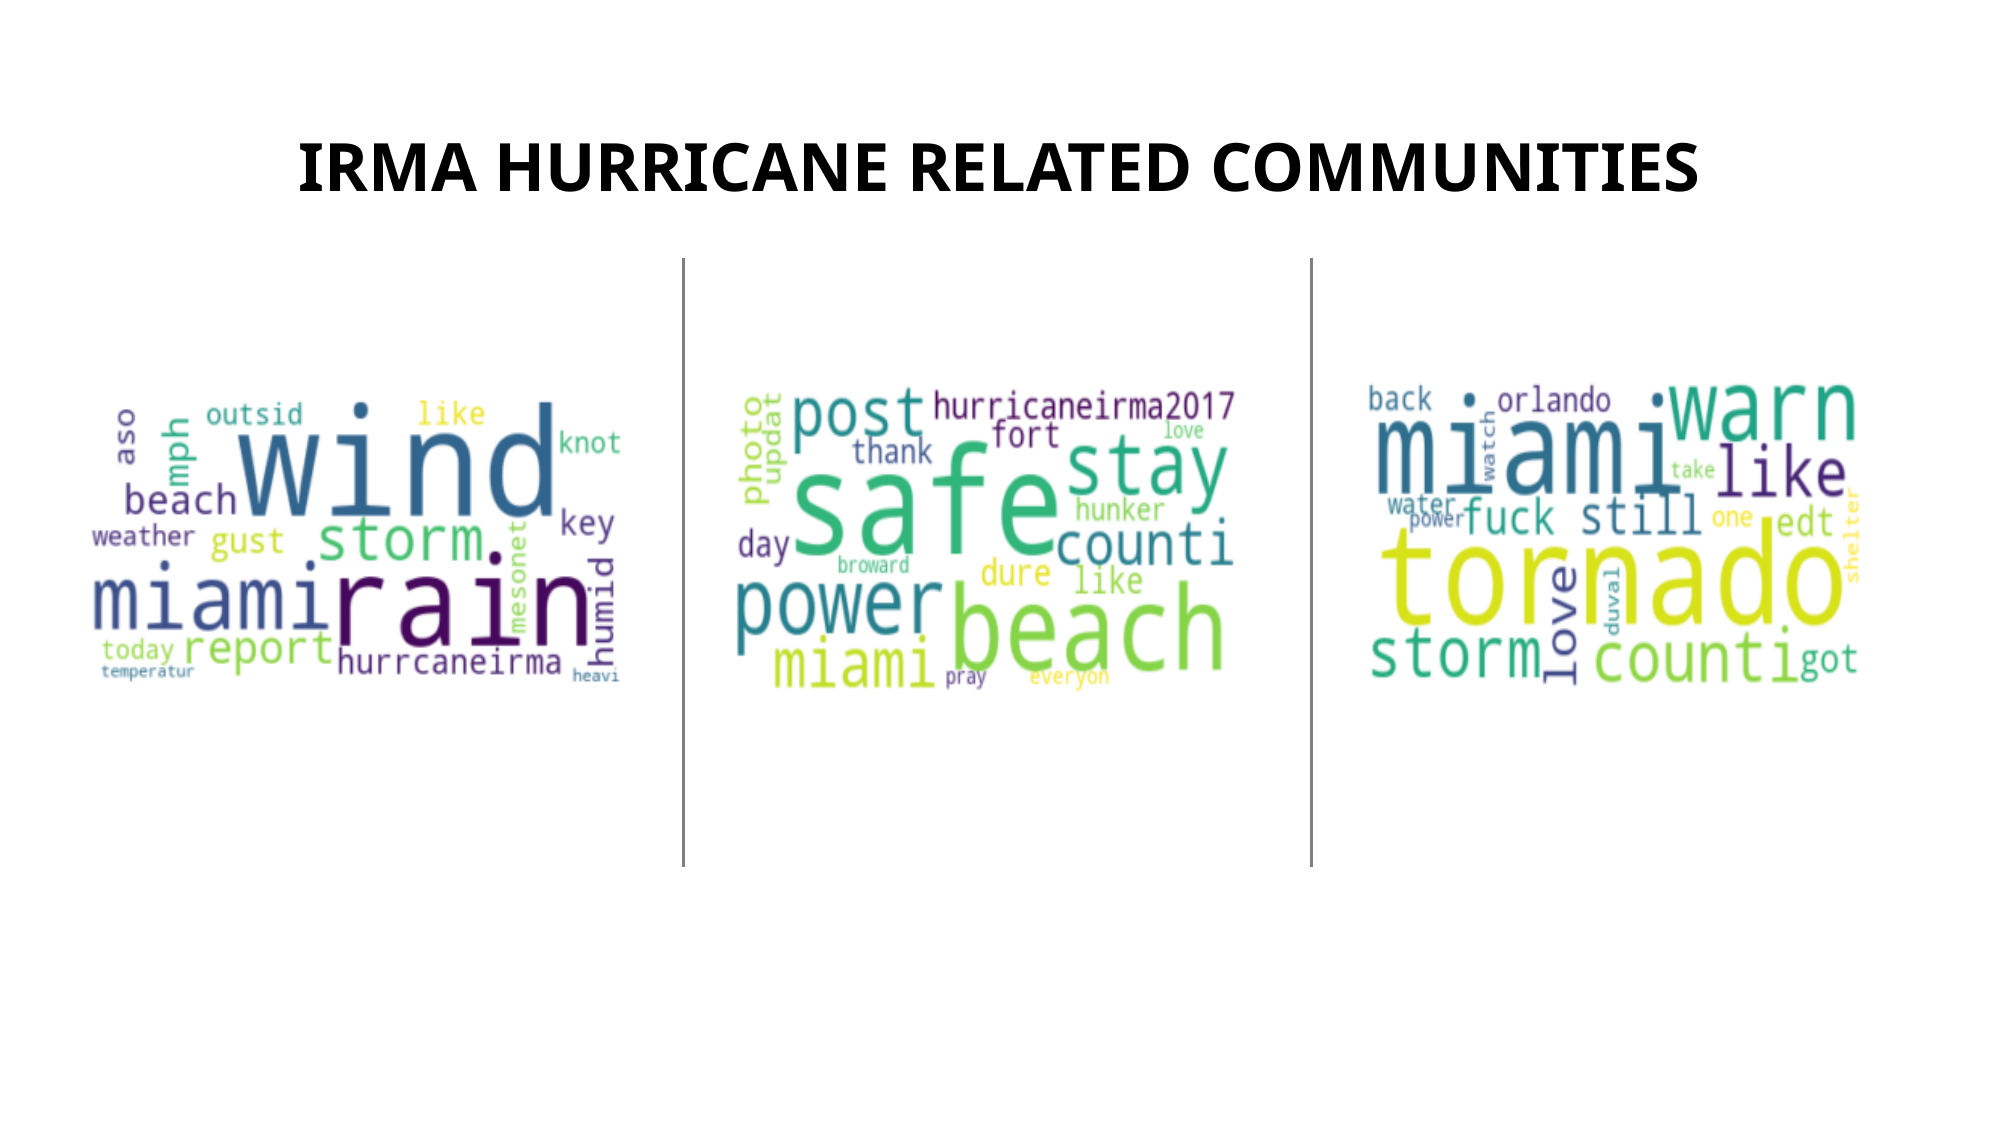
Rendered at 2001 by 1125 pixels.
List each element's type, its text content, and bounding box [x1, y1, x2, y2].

text_box IRMA HURRICANE RELATED COMMUNITIES [283, 37, 1717, 213]
picture [79, 369, 657, 728]
picture [1338, 369, 1916, 728]
picture [707, 369, 1288, 728]
